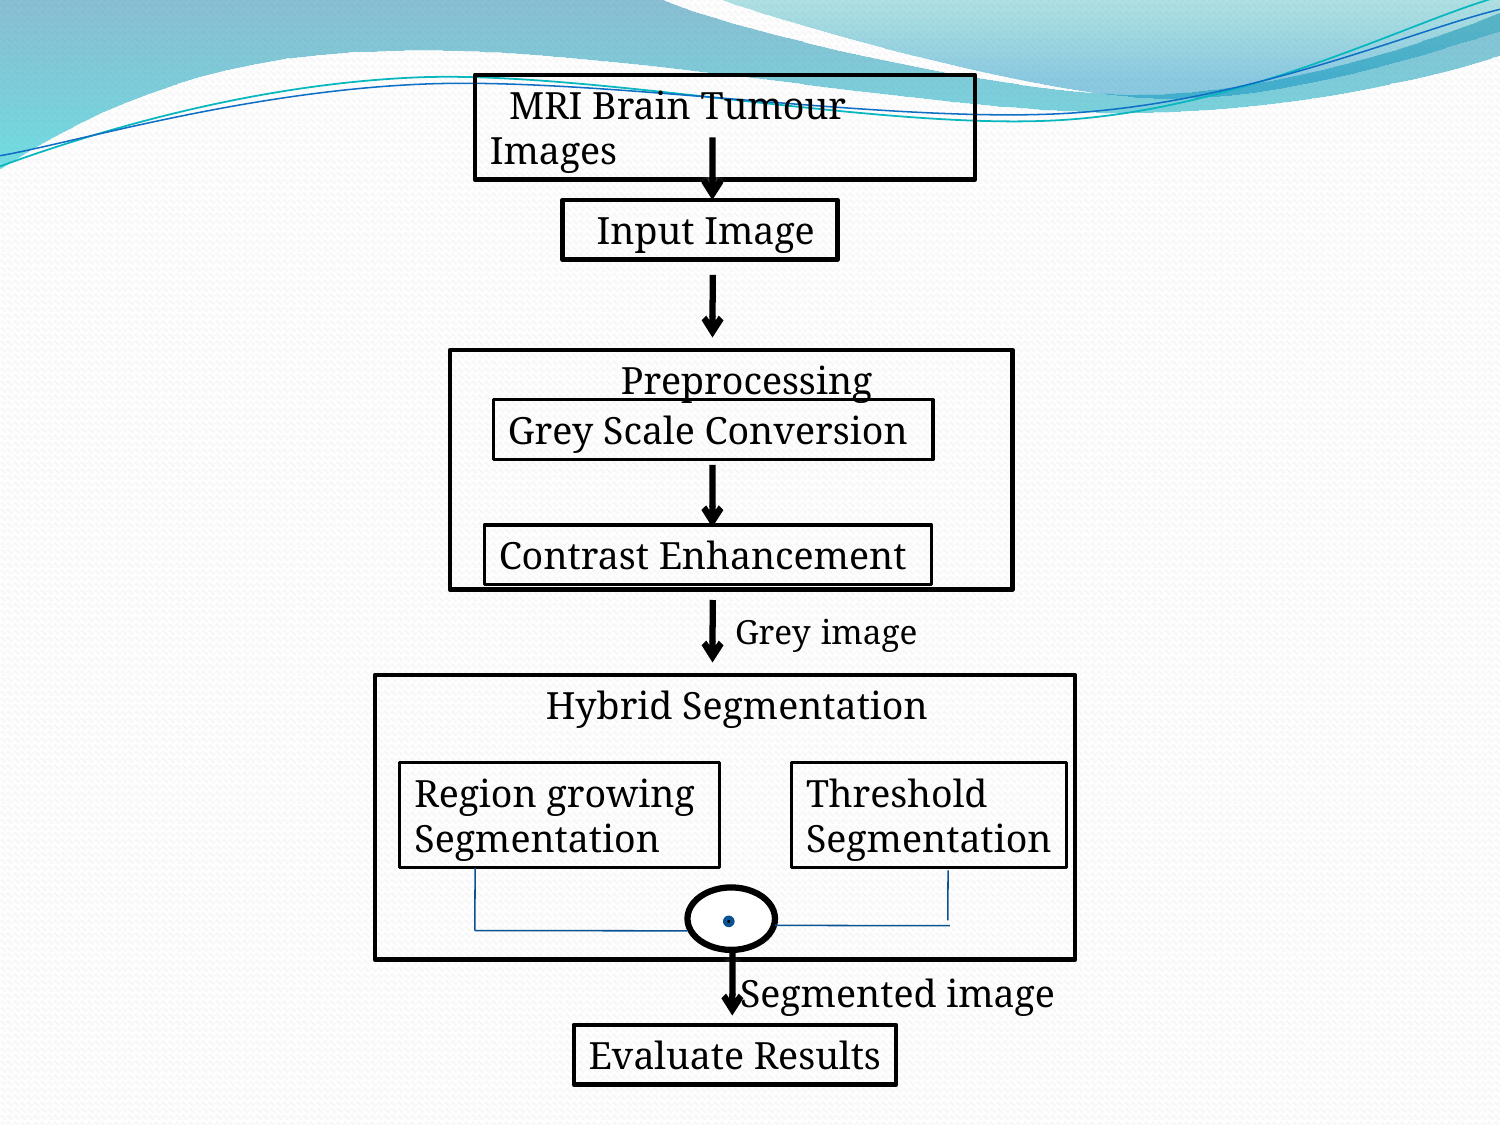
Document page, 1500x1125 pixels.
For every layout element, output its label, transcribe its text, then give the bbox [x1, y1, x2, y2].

text_box Contrast Enhancement [484, 524, 932, 585]
text_box MRI Brain Tumour Images [474, 74, 975, 180]
text_box Preprocessing [450, 349, 1013, 590]
text_box Evaluate Results [573, 1024, 897, 1085]
text_box [723, 915, 735, 928]
text_box Hybrid Segmentation [375, 674, 1075, 960]
text_box Region growing Segmentation [399, 762, 720, 868]
text_box Input Image [562, 199, 838, 260]
text_box [685, 885, 778, 952]
text_box Threshold Segmentation [791, 762, 1067, 868]
text_box Grey Scale Conversion [493, 399, 933, 460]
text_box Grey image [720, 599, 933, 660]
text_box Segmented image [725, 962, 1070, 1023]
